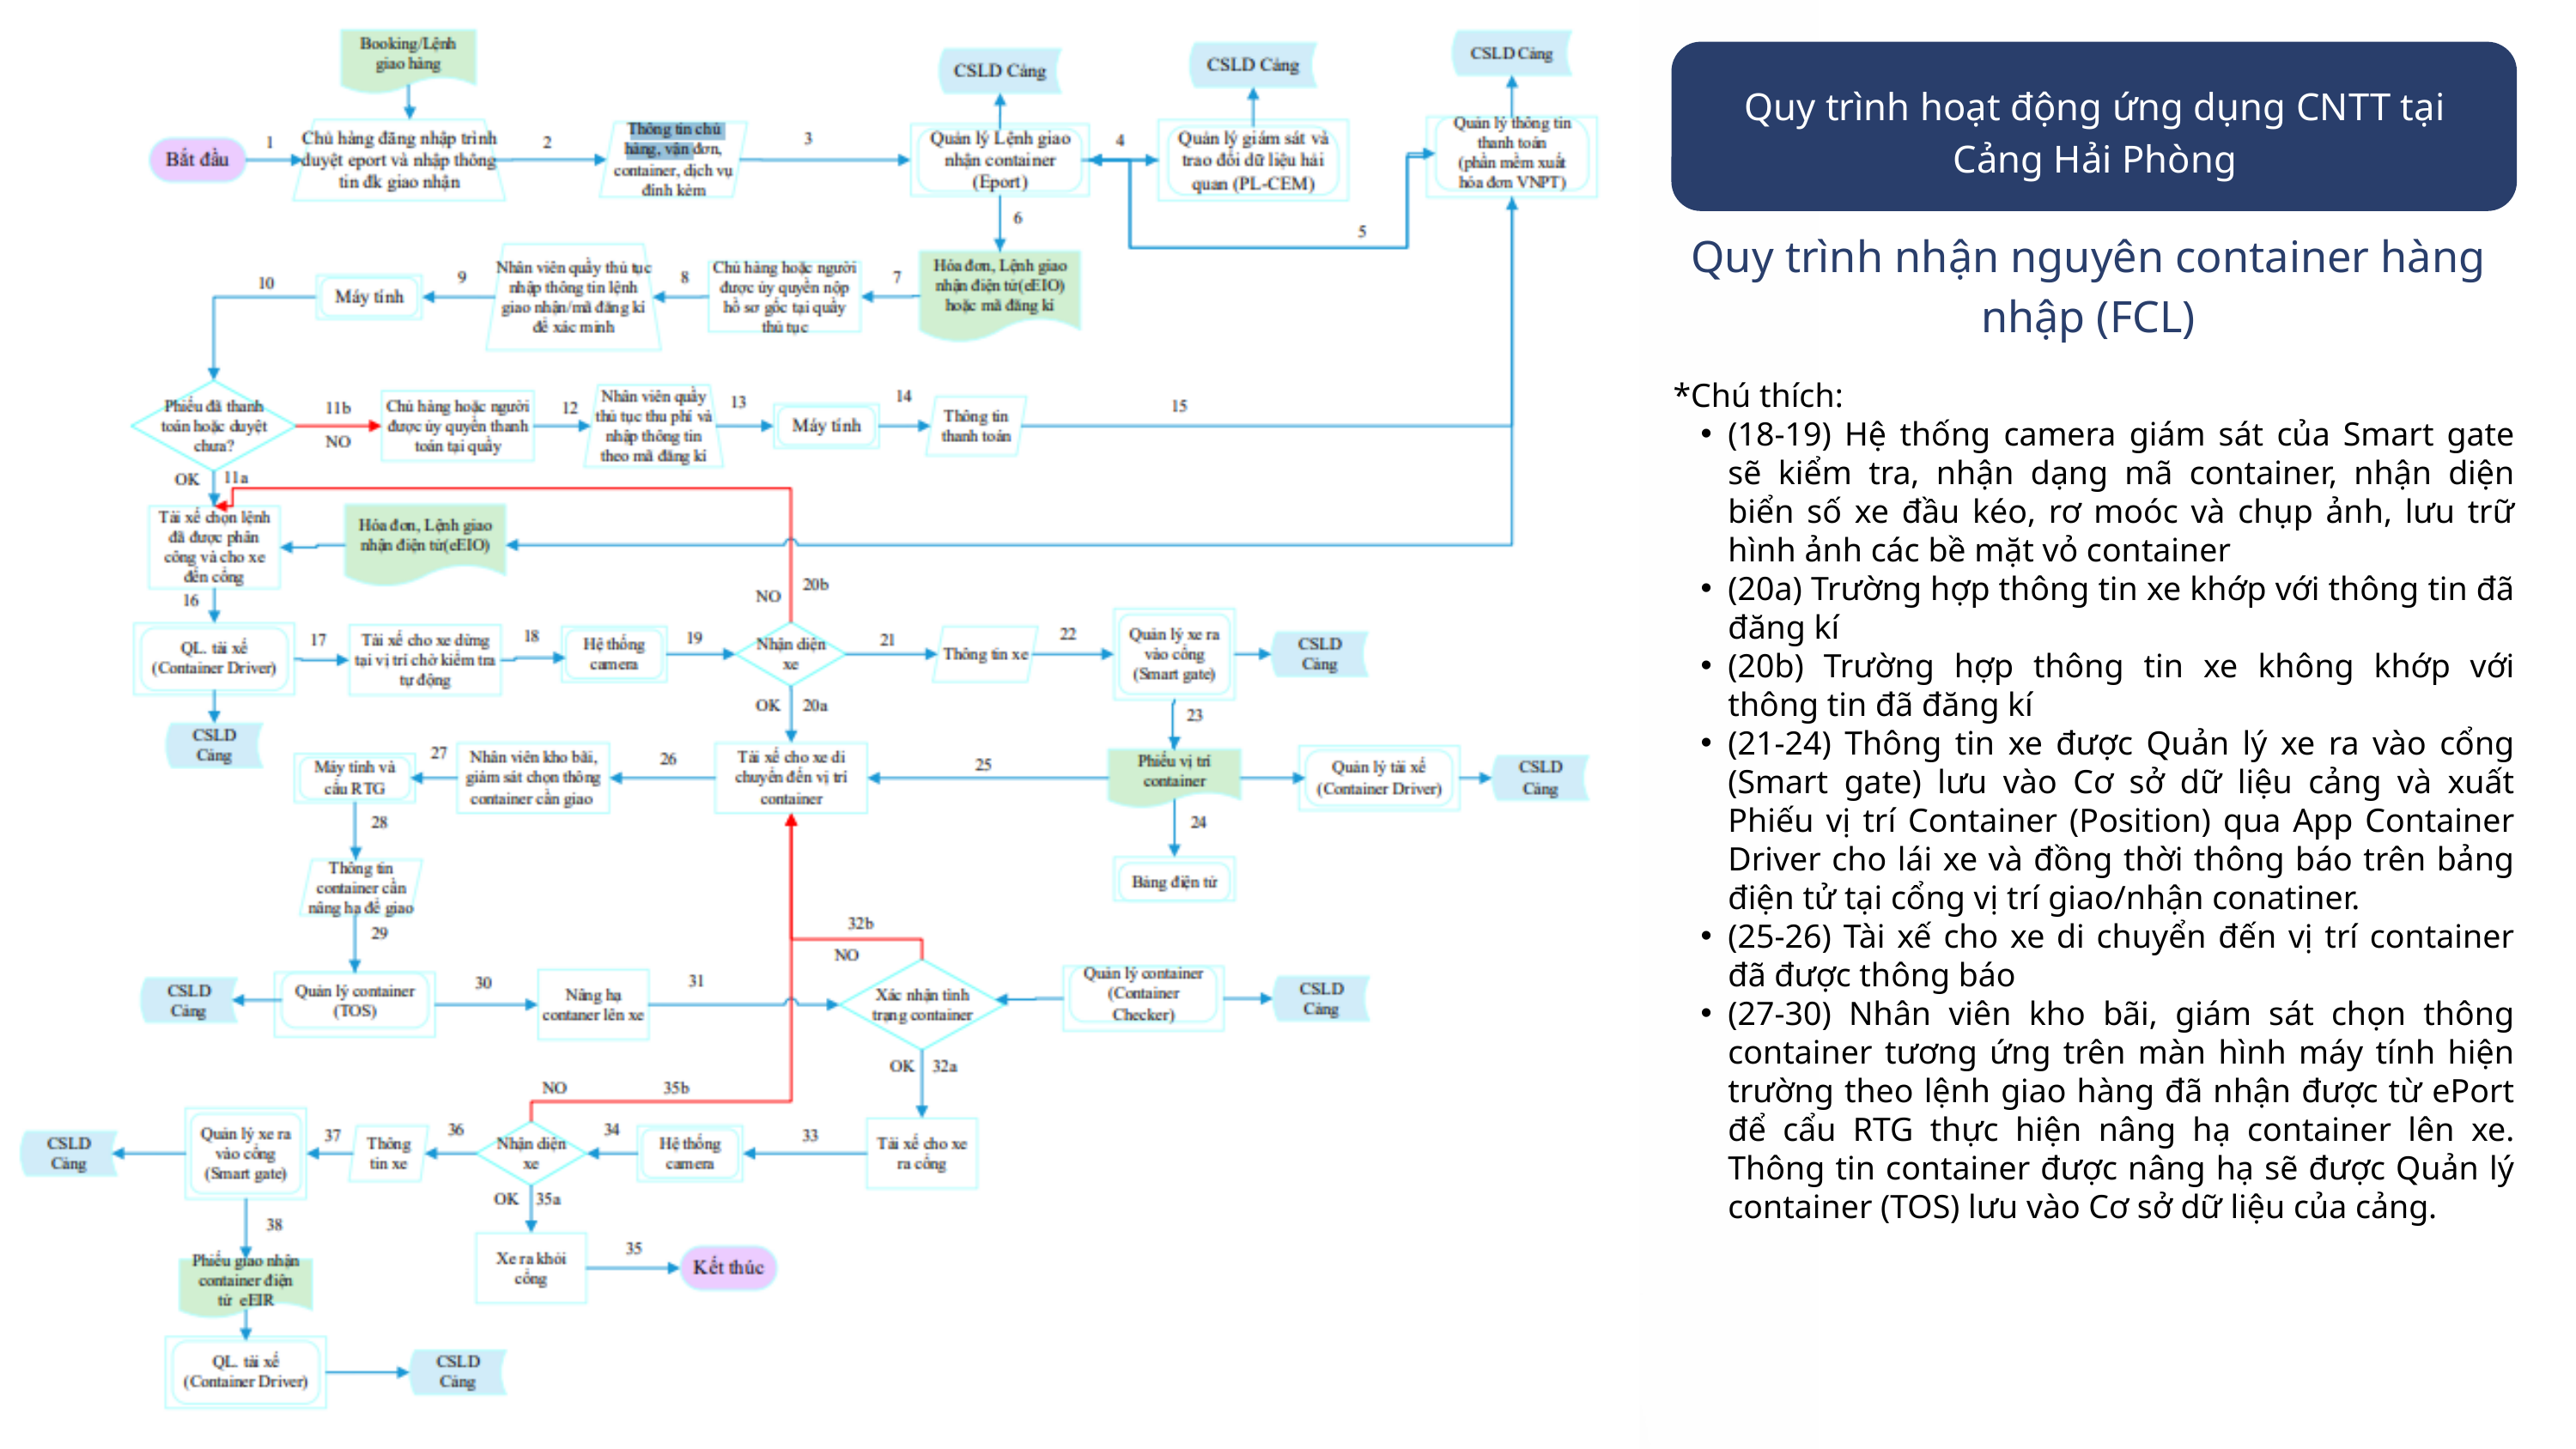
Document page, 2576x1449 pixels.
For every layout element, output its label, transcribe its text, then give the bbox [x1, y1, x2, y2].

text_box *Chú thích: (18-19) Hệ thống camera giám sát của Smart gate sẽ kiểm tra, nhận dạng mã container, nhận diện biển số xe đầu kéo, rơ moóc và chụp ảnh, lưu trữ hình ảnh các bề mặt vỏ container (20a) Trường hợp thông tin xe khớp với thông tin đã đăng kí (20b) Trường hợp thông tin xe không khớp với thông tin đã đăng kí (21-24) Thông tin xe được Quản lý xe ra vào cổng (Smart gate) lưu vào Cơ sở dữ liệu cảng và xuất Phiếu vị trí Container (Position) qua App Container Driver cho lái xe và đồng thời thông báo trên bảng điện tử tại cổng vị trí giao/nhận conatiner. (25-26) Tài xế cho xe di chuyển đến vị trí container đã được thông báo (27-30) Nhân viên kho bãi, giám sát chọn thông container tương ứng trên màn hình máy tính hiện trường theo lệnh giao hàng đã nhận được từ ePort để cẩu RTG thực hiện nâng hạ container lên xe. Thông tin container được nâng hạ sẽ được Quản lý container (TOS) lưu vào Cơ sở dữ liệu của cảng. [1673, 374, 2515, 1303]
text_box Quy trình hoạt động ứng dụng CNTT tại Cảng Hải Phòng [1716, 75, 2475, 181]
text_box [0, 0, 1640, 1449]
text_box [1640, 0, 2576, 1449]
text_box [1671, 41, 2518, 211]
text_box Quy trình nhận nguyên container hàng nhập (FCL) [1662, 220, 2516, 342]
